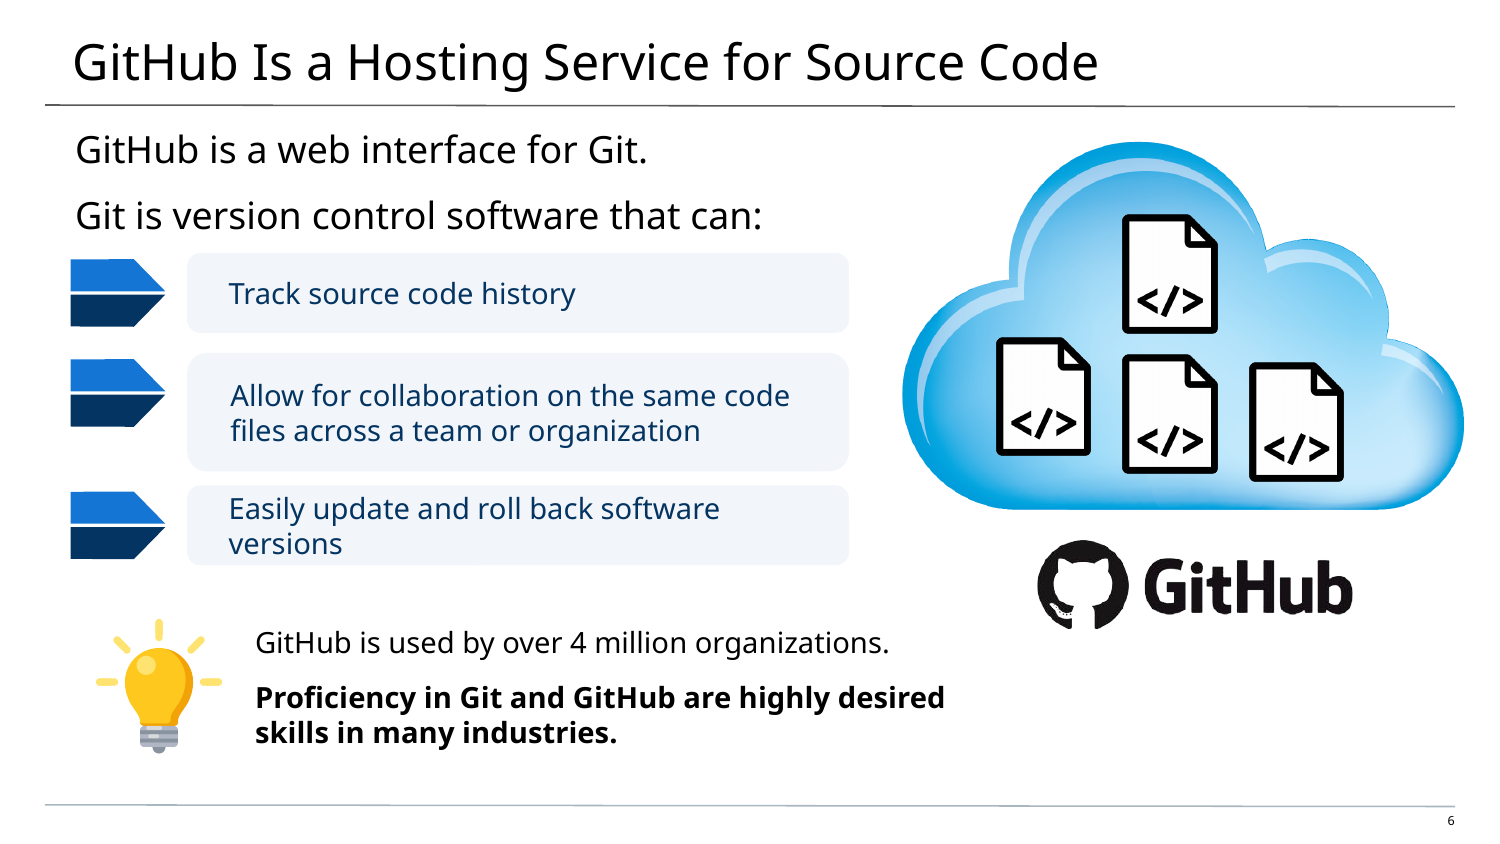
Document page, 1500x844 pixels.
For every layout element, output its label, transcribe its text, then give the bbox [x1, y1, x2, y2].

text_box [70, 358, 166, 427]
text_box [70, 258, 166, 327]
text_box Easily update and roll back software versions [187, 485, 850, 566]
picture [80, 614, 238, 773]
text_box GitHub Is a Hosting Service for Source Code [0, 0, 1500, 88]
text_box Track source code history [187, 253, 850, 333]
picture [885, 124, 1481, 527]
text_box GitHub is used by over 4 million organizations. Proficiency in Git and GitHub are highly desired skills in many industries. [0, 623, 1107, 782]
text_box Allow for collaboration on the same code files across a team or organization [187, 352, 850, 472]
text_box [70, 491, 166, 560]
text_box GitHub is a web interface for Git. Git is version control software that can: [0, 110, 1500, 171]
picture [1023, 529, 1374, 638]
